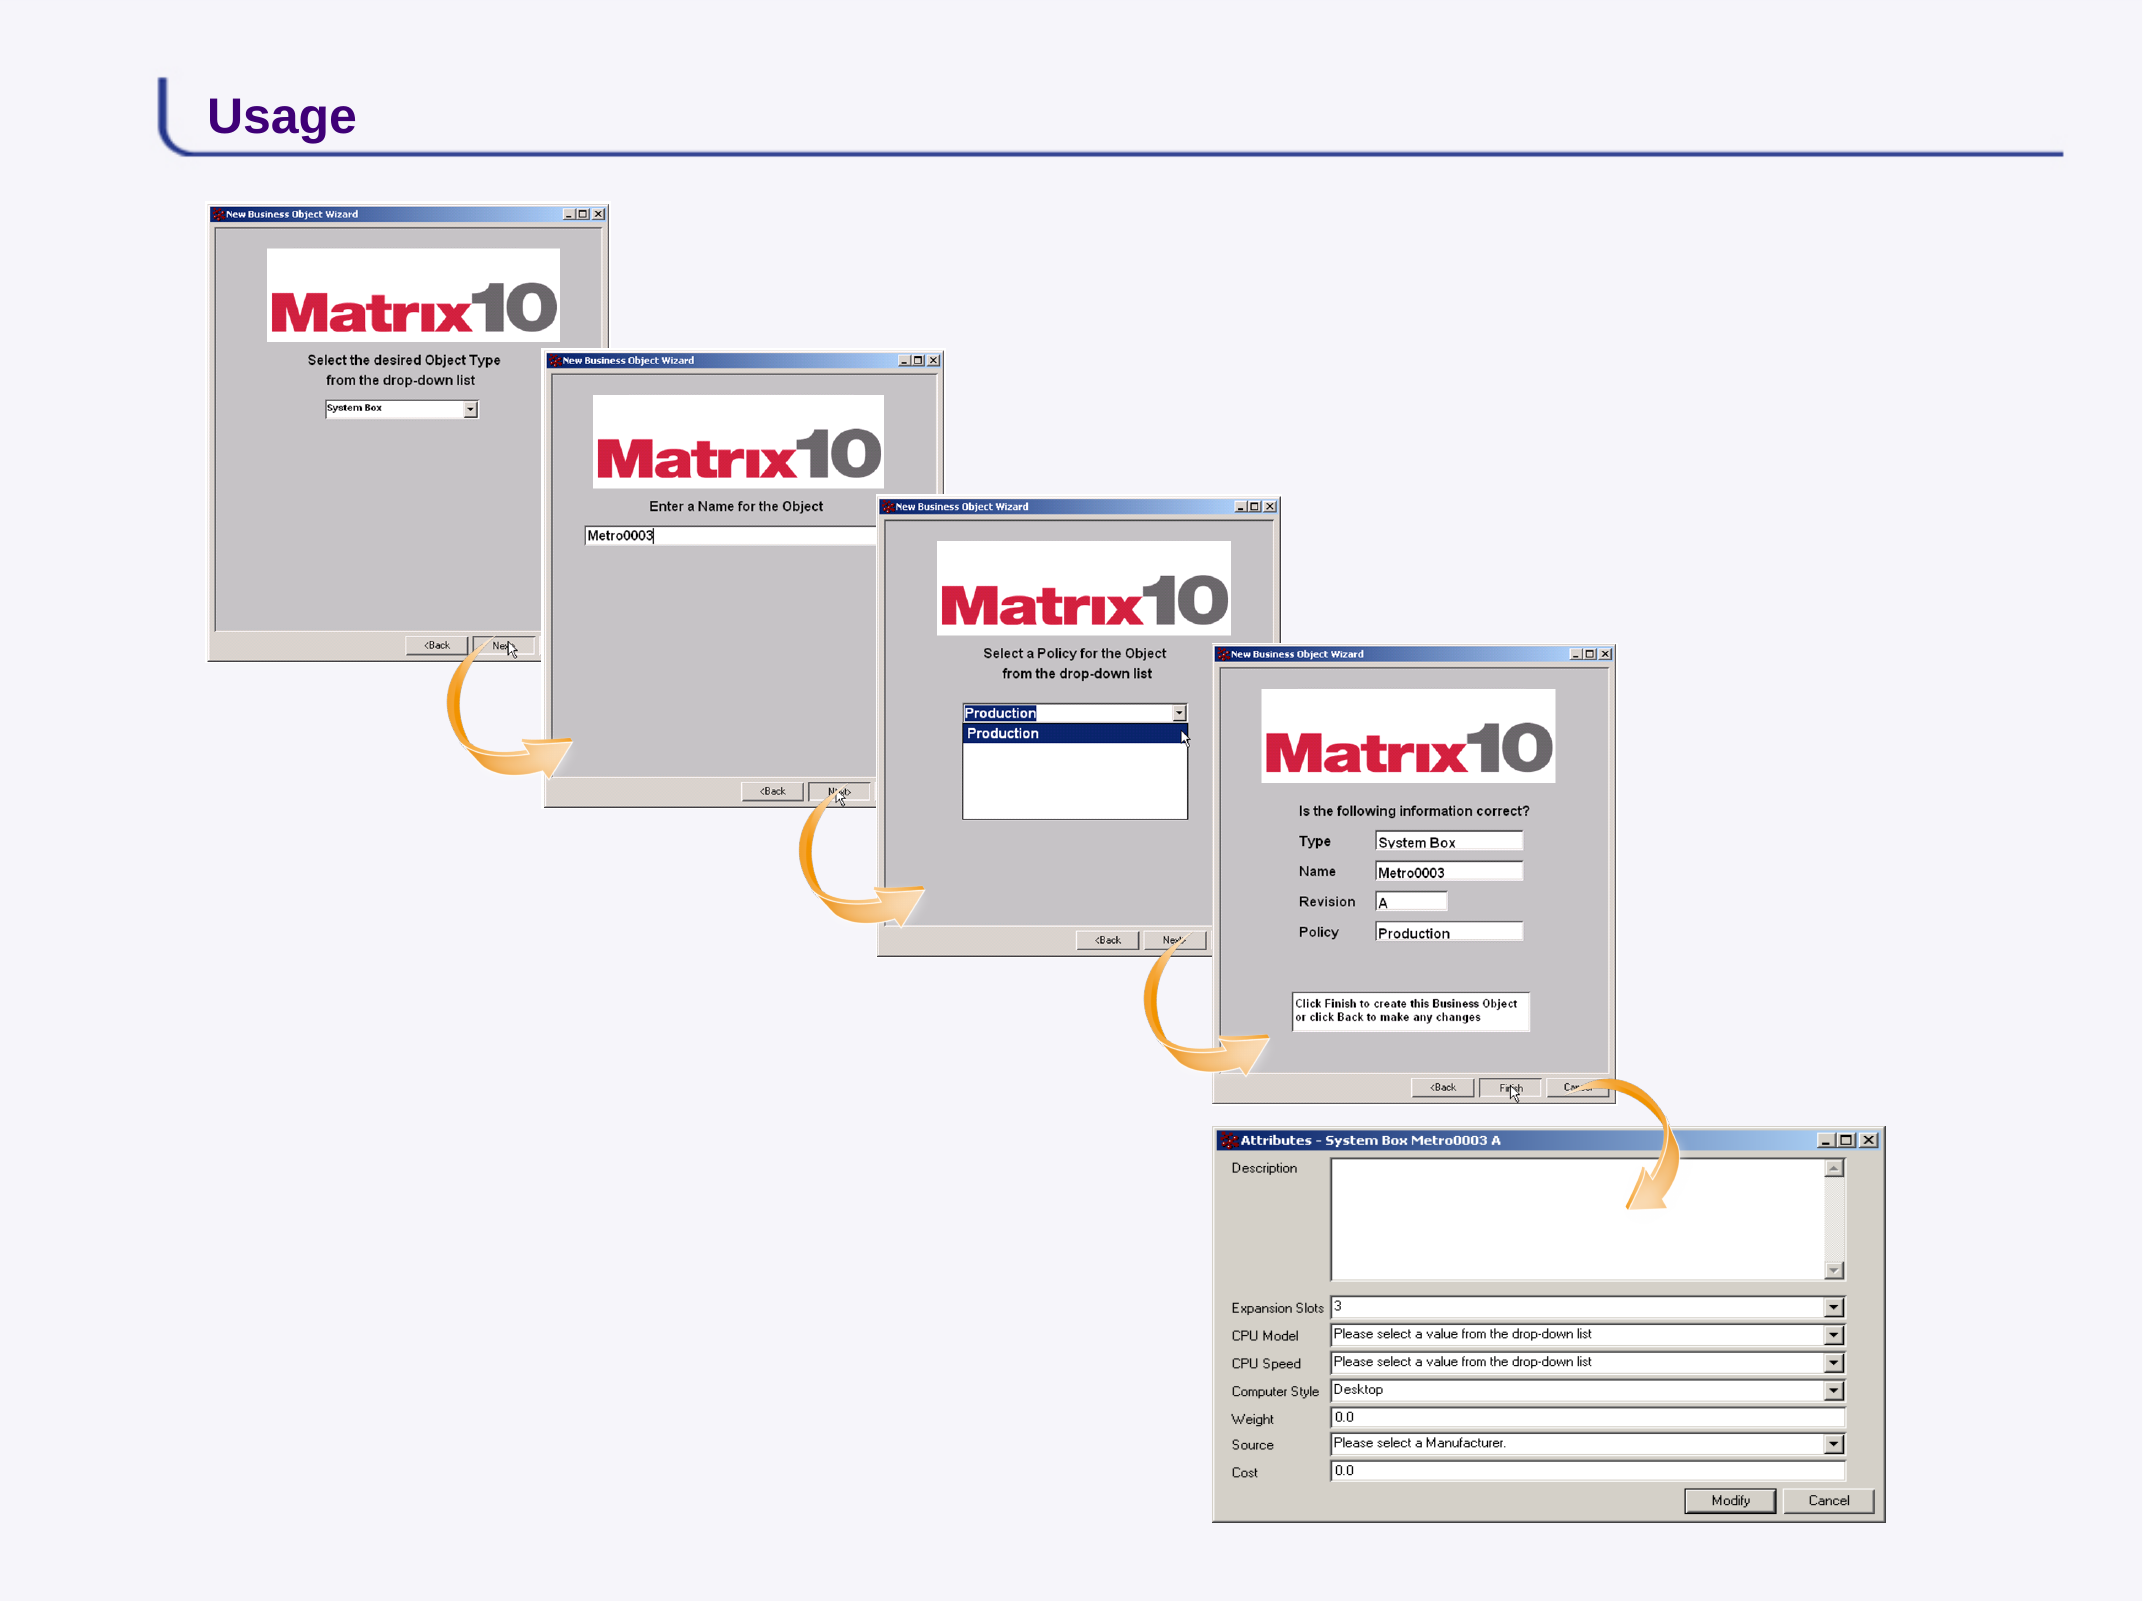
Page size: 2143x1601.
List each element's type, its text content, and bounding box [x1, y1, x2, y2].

picture [0, 1, 2143, 1601]
title Usage [192, 76, 2064, 153]
